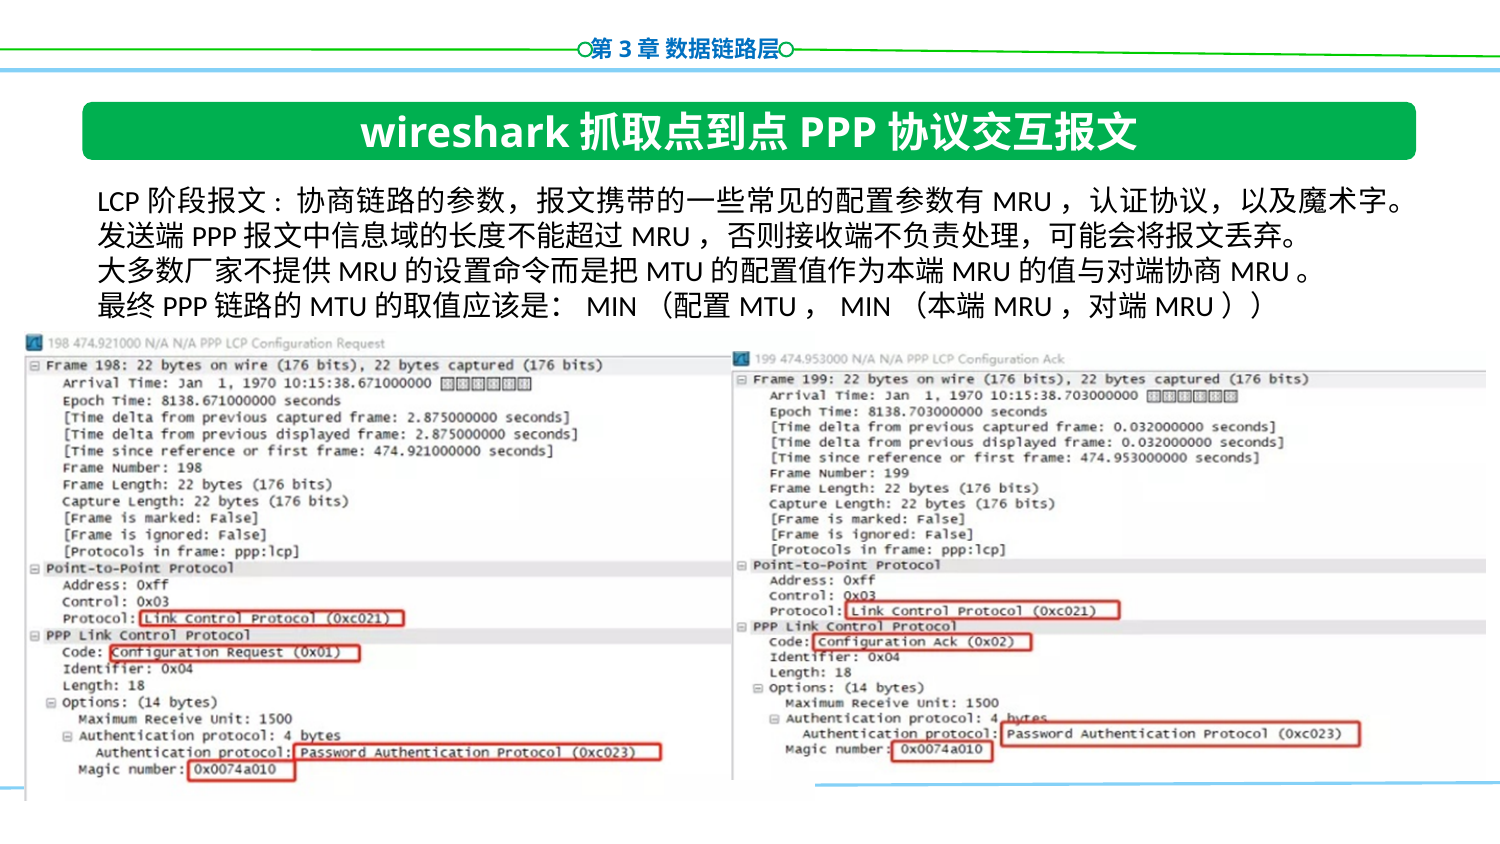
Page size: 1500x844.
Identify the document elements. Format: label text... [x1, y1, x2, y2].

text_box [82, 101, 345, 160]
text_box wireshark抓取点到点PPP协议交互报文 [345, 98, 1153, 163]
text_box LCP阶段报文: 协商链路的参数，报文携带的一些常见的配置参数有MRU，认证协议，以及魔术字。 发送端PPP报文中信息域的长度不能超过MRU，否则接收端不负责处理，可能会将报文丢弃。 大多数厂家不提供MRU的设置命令而是把MTU的配置值作为本端MRU的值与对端协商MRU。 最终PPP链路的MTU的取值应该是：MIN（配置MTU，MIN（本端MRU，对端MRU）） [82, 174, 1404, 330]
text_box [1153, 101, 1417, 160]
picture [24, 330, 1487, 802]
